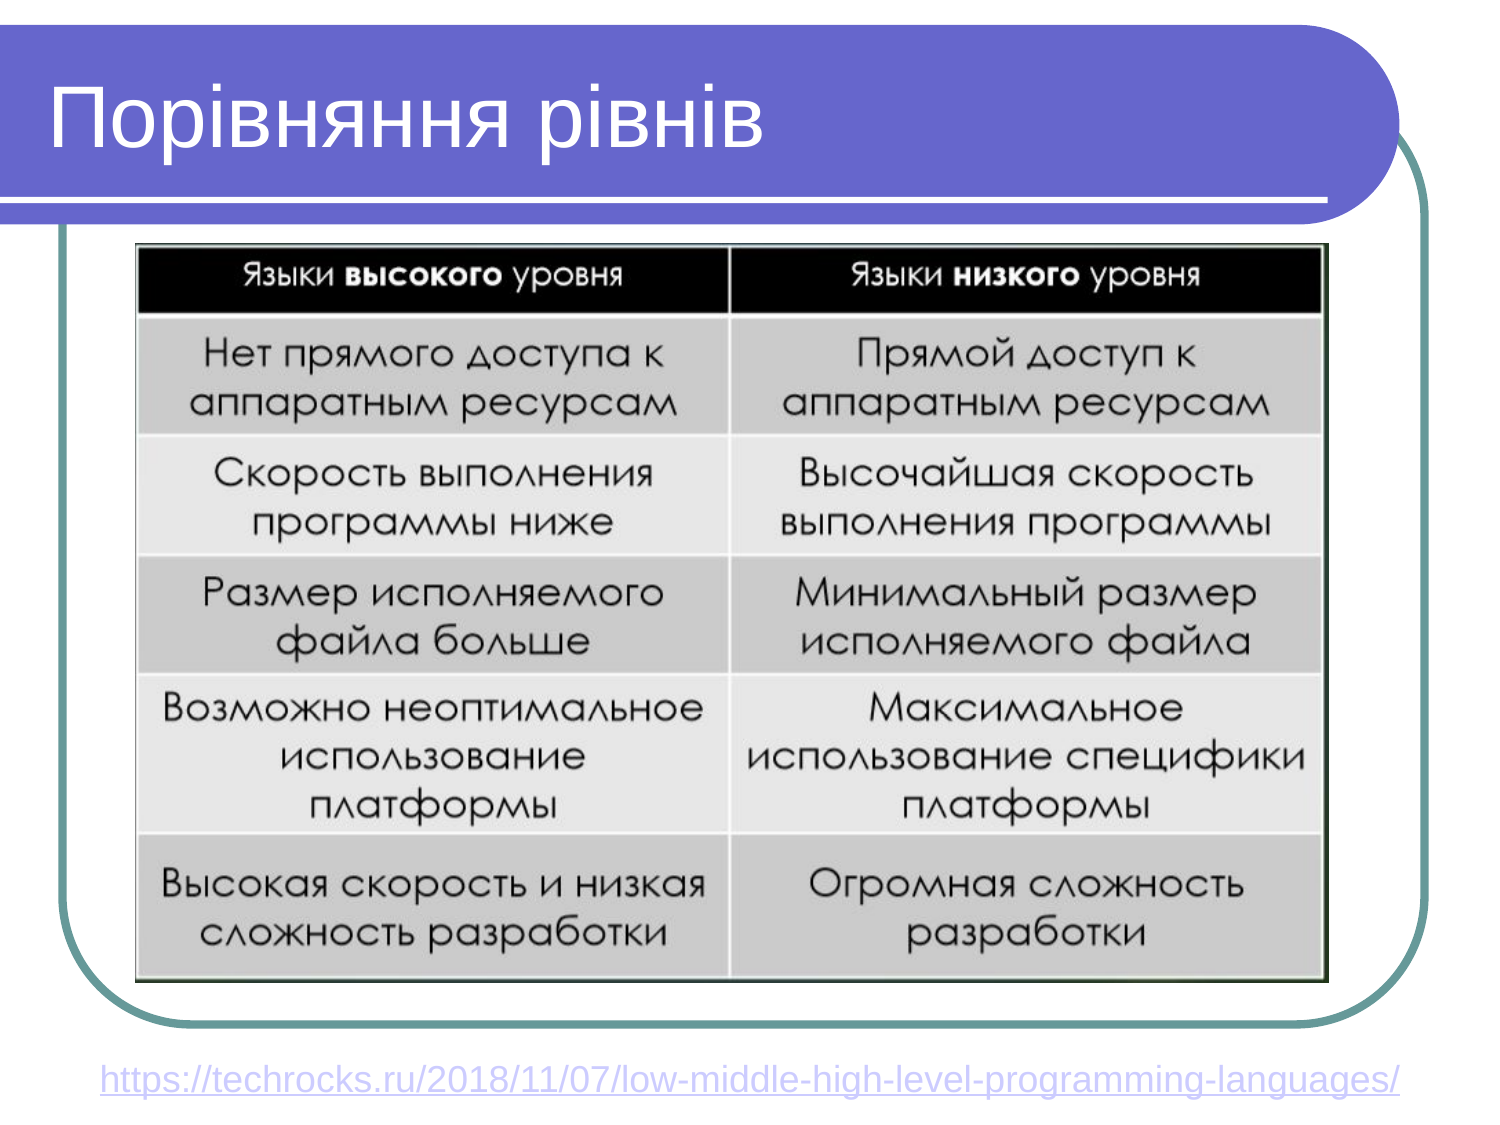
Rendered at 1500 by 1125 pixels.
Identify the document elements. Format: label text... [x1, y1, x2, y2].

picture [135, 243, 1329, 984]
text_box https://techrocks.ru/2018/11/07/low-middle-high-level-programming-languages/ [0, 1047, 1500, 1125]
text_box Порівняння рівнів [32, 37, 1347, 188]
